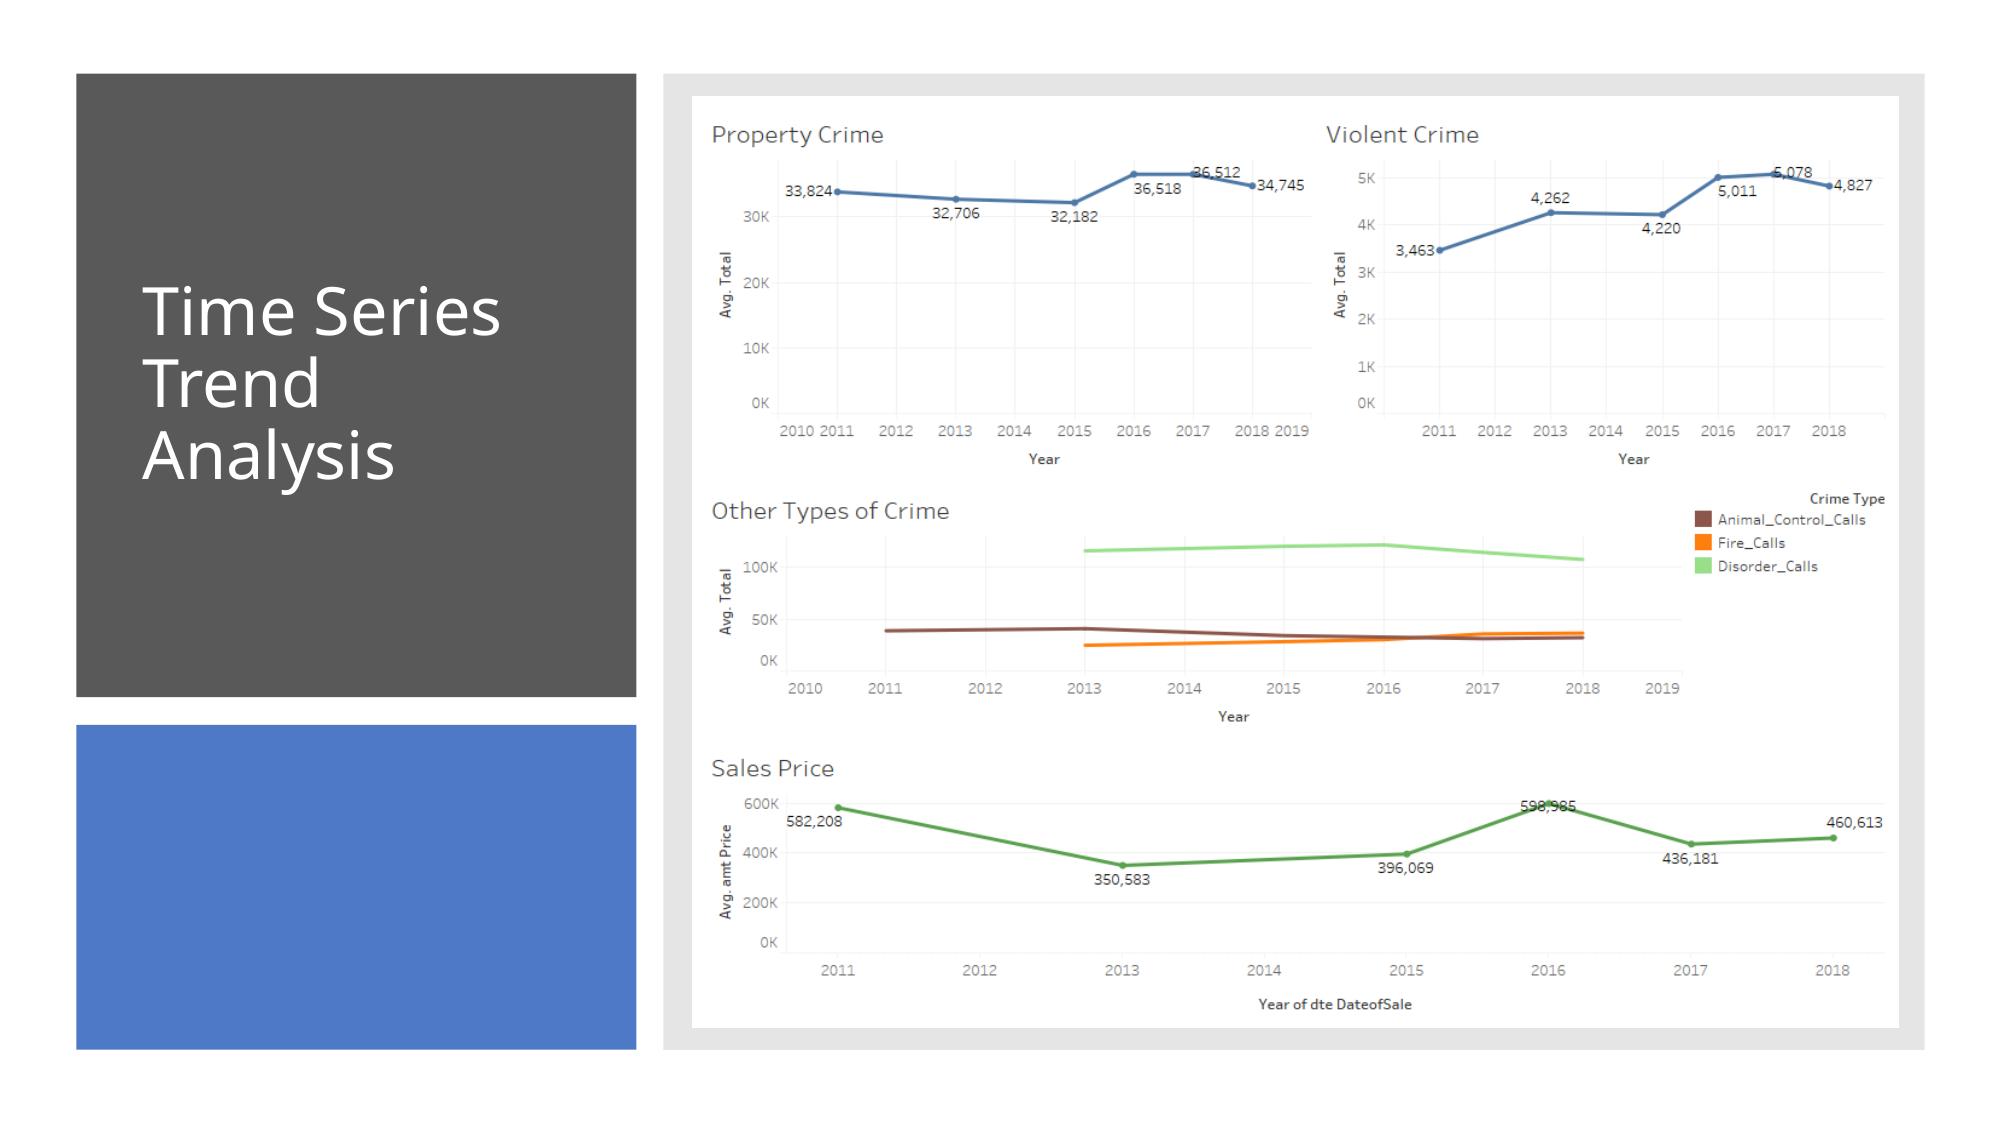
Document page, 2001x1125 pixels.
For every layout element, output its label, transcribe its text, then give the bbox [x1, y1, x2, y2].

text_box [662, 72, 1926, 1051]
title Time Series Trend Analysis [127, 120, 595, 652]
picture [692, 96, 1899, 1028]
text_box [75, 72, 637, 698]
text_box [75, 724, 637, 1051]
